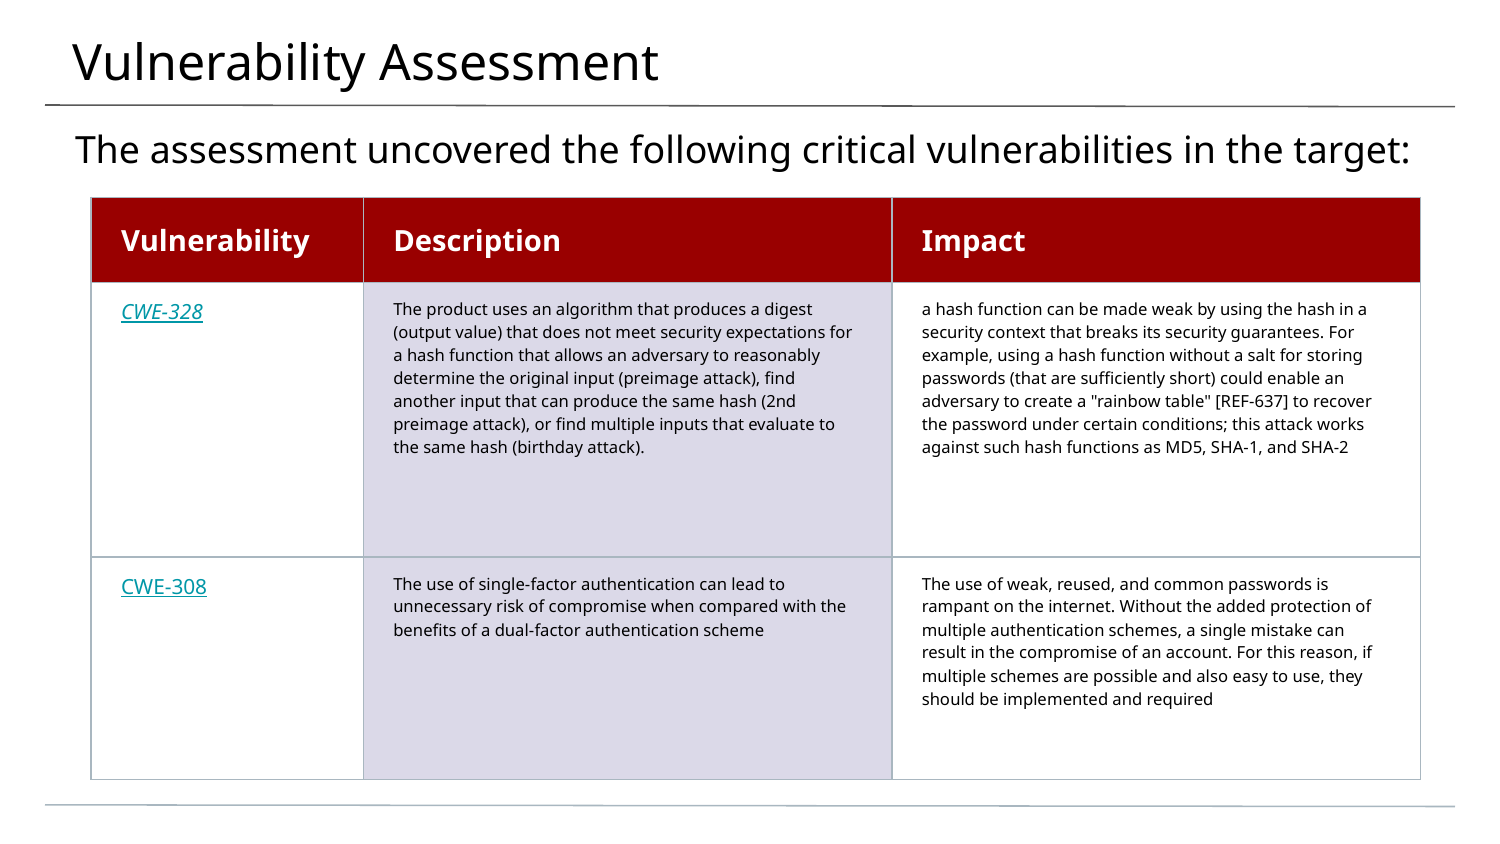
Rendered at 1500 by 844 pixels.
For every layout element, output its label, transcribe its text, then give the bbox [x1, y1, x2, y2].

table_cell CWE-308 [92, 558, 363, 779]
table_cell The use of single-factor authentication can lead to unnecessary risk of compromise when compared with the benefits of a dual-factor authentication scheme [364, 558, 891, 779]
title Vulnerability Assessment [0, 0, 1500, 88]
table_header Impact [893, 198, 1420, 282]
table_cell The product uses an algorithm that produces a digest (output value) that does not meet security expectations for a hash function that allows an adversary to reasonably determine the original input (preimage attack), find another input that can produce the same hash (2nd preimage attack), or find multiple inputs that evaluate to the same hash (birthday attack). [364, 283, 891, 556]
table_cell a hash function can be made weak by using the hash in a security context that breaks its security guarantees. For example, using a hash function without a salt for storing passwords (that are sufficiently short) could enable an adversary to create a "rainbow table" [REF-637] to recover the password under certain conditions; this attack works against such hash functions as MD5, SHA-1, and SHA-2 [893, 283, 1420, 556]
subtitle The assessment uncovered the following critical vulnerabilities in the target: [0, 110, 1500, 171]
table_cell CWE-328 [92, 283, 363, 556]
table_header Description [364, 198, 891, 282]
table_cell The use of weak, reused, and common passwords is rampant on the internet. Without the added protection of multiple authentication schemes, a single mistake can result in the compromise of an account. For this reason, if multiple schemes are possible and also easy to use, they should be implemented and required [893, 558, 1420, 779]
table_header Vulnerability [92, 198, 363, 282]
